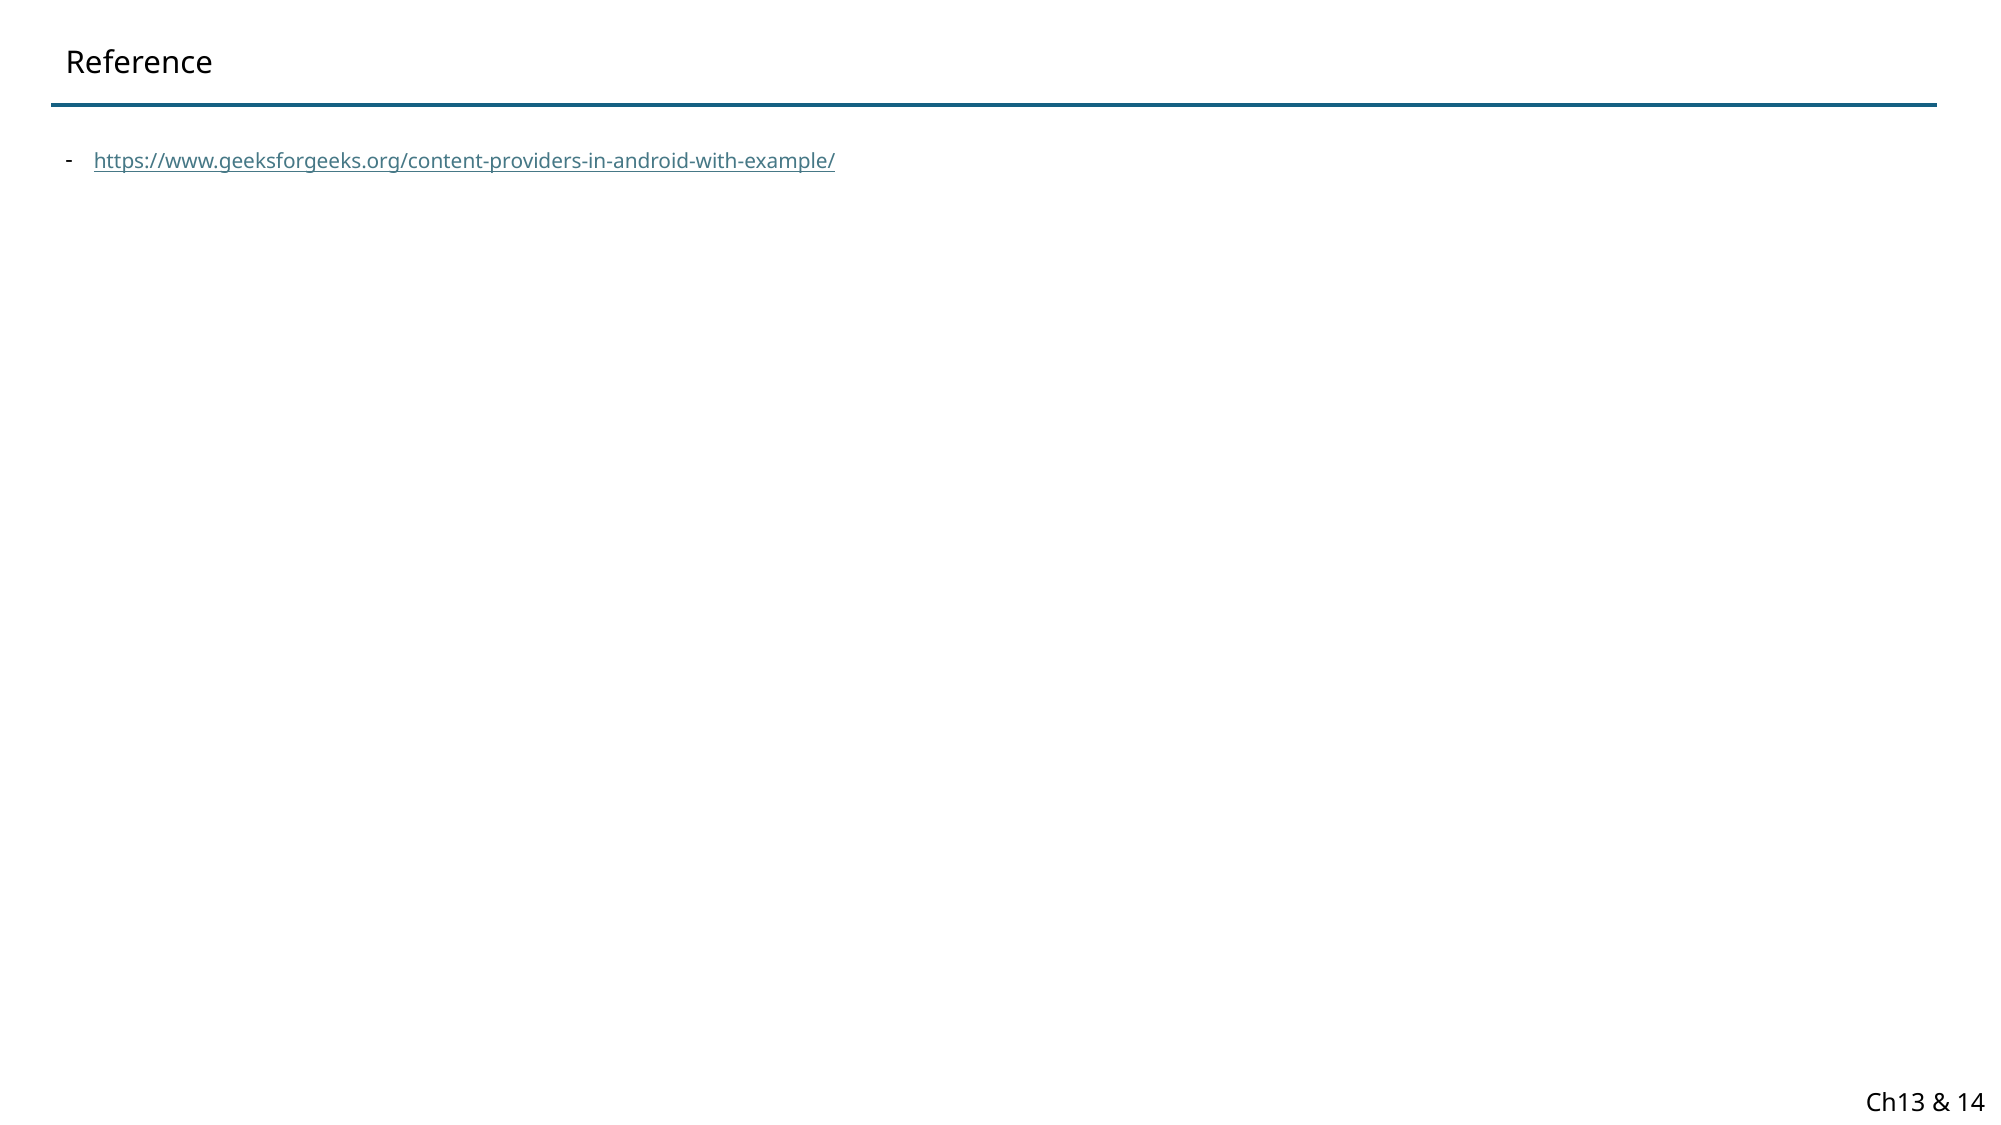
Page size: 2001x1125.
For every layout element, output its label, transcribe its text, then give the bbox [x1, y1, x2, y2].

text_box Ch13 & 14 [1722, 1079, 2000, 1125]
text_box https://www.geeksforgeeks.org/content-providers-in-android-with-example/ [50, 126, 1632, 484]
text_box Reference [50, 34, 864, 87]
